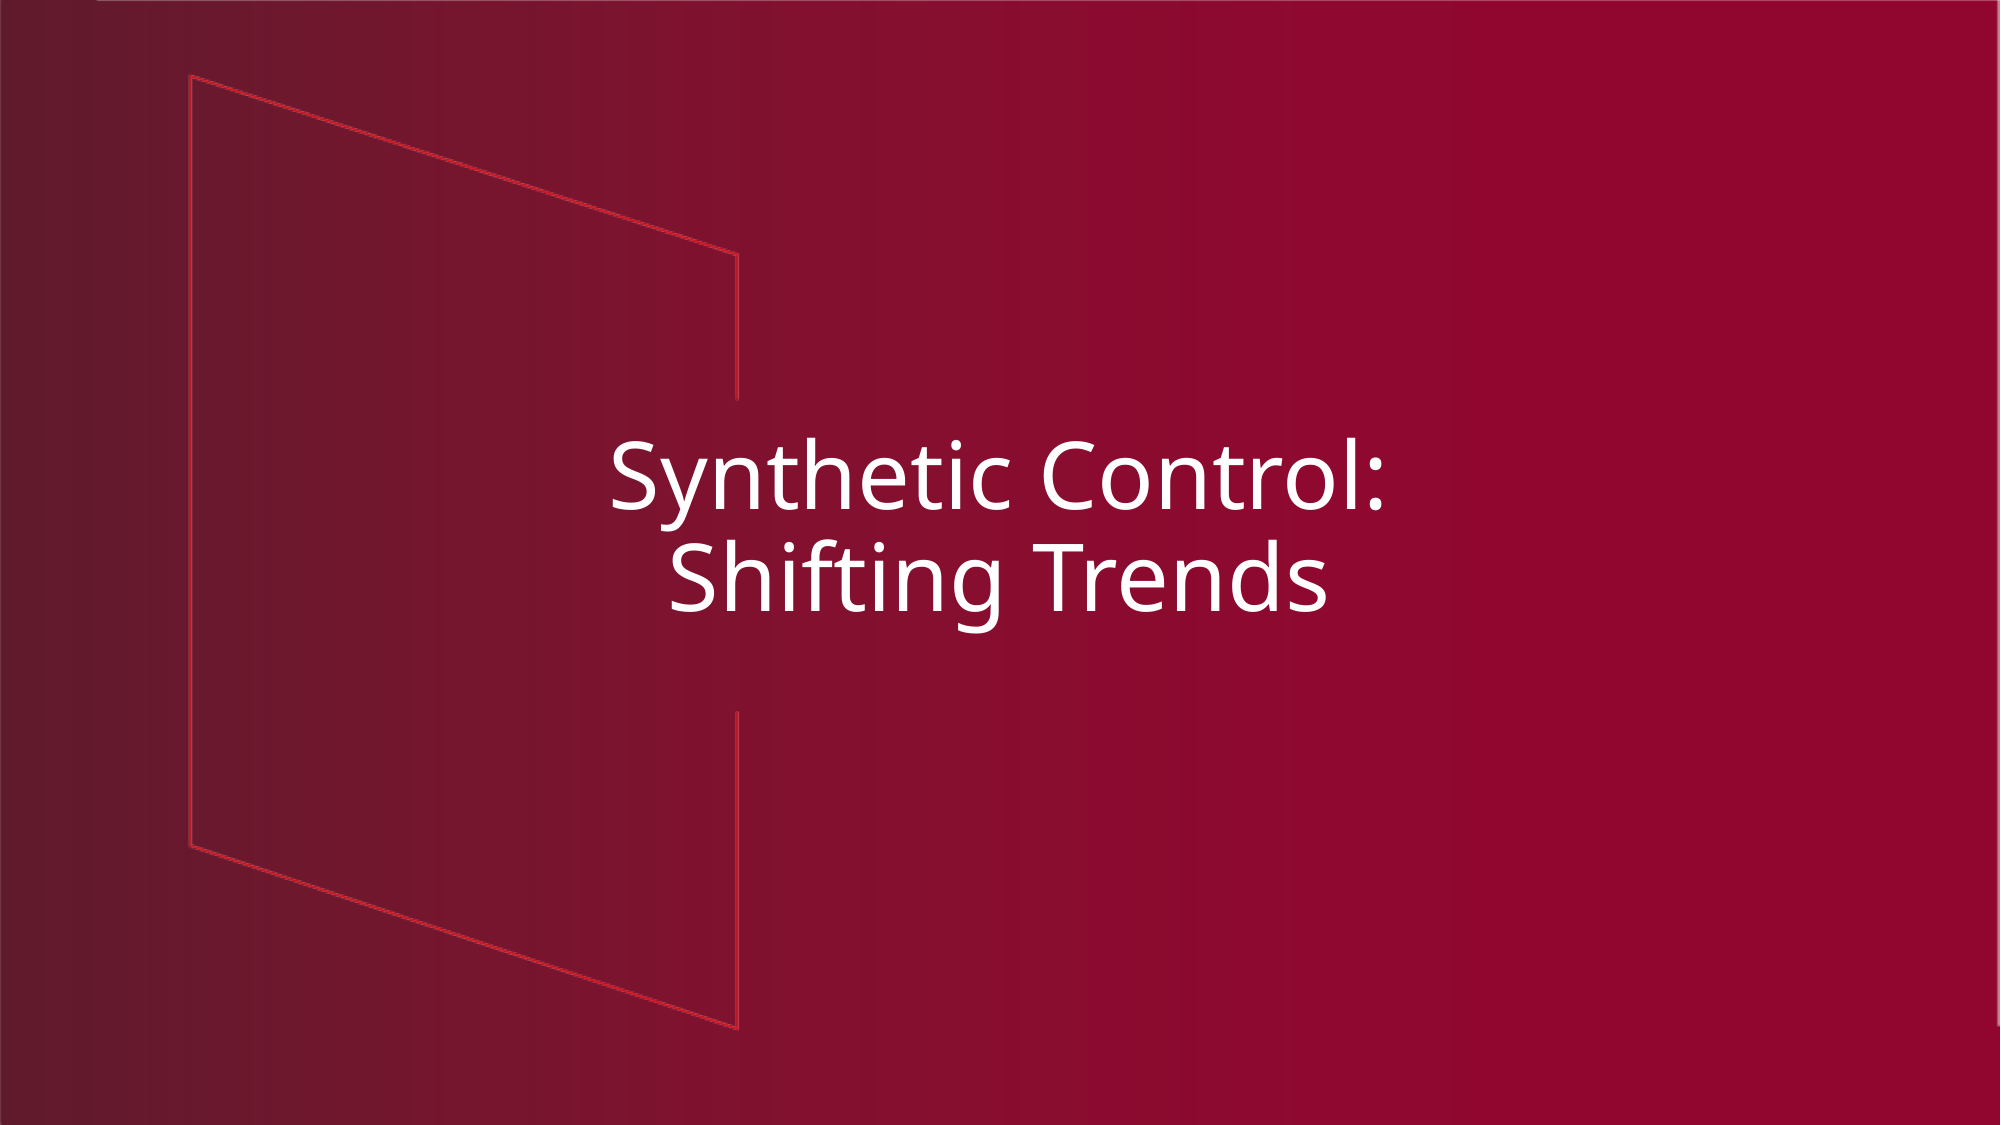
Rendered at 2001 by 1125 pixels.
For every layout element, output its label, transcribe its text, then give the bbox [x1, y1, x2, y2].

title Synthetic Control: Shifting Trends [136, 419, 1862, 639]
picture [0, 0, 2000, 1125]
